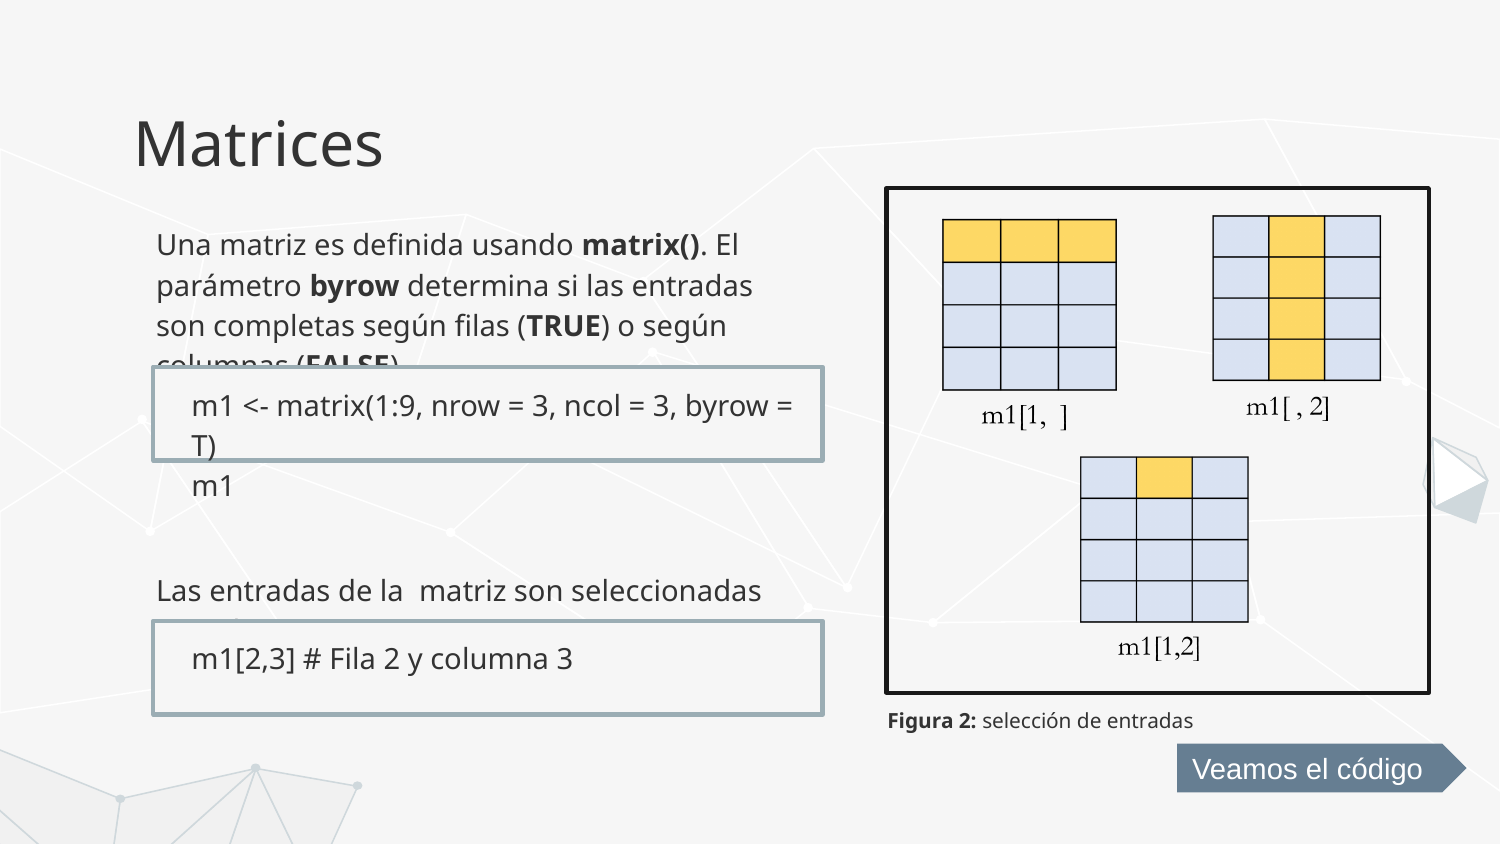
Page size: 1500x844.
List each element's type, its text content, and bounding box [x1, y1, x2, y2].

text_box m1 <- matrix(1:9, nrow = 3, ncol = 3, byrow = T) m1 [151, 365, 825, 463]
subtitle Una matriz es definida usando matrix(). El parámetro byrow determina si las entradas son completas según filas (TRUE) o según columnas (FALSE). [118, 206, 823, 368]
text_box m1[2,3] # Fila 2 y columna 3 [151, 619, 825, 717]
text_box [884, 186, 1431, 695]
text_box Las entradas de la matriz son seleccionadas usando [i, j]: [118, 552, 860, 714]
picture [1037, 201, 1415, 670]
picture [920, 206, 1144, 432]
text_box Veamos el código [1177, 743, 1467, 793]
text_box Figura 2: selección de entradas [849, 689, 1322, 737]
title Matrices [118, 88, 1026, 288]
